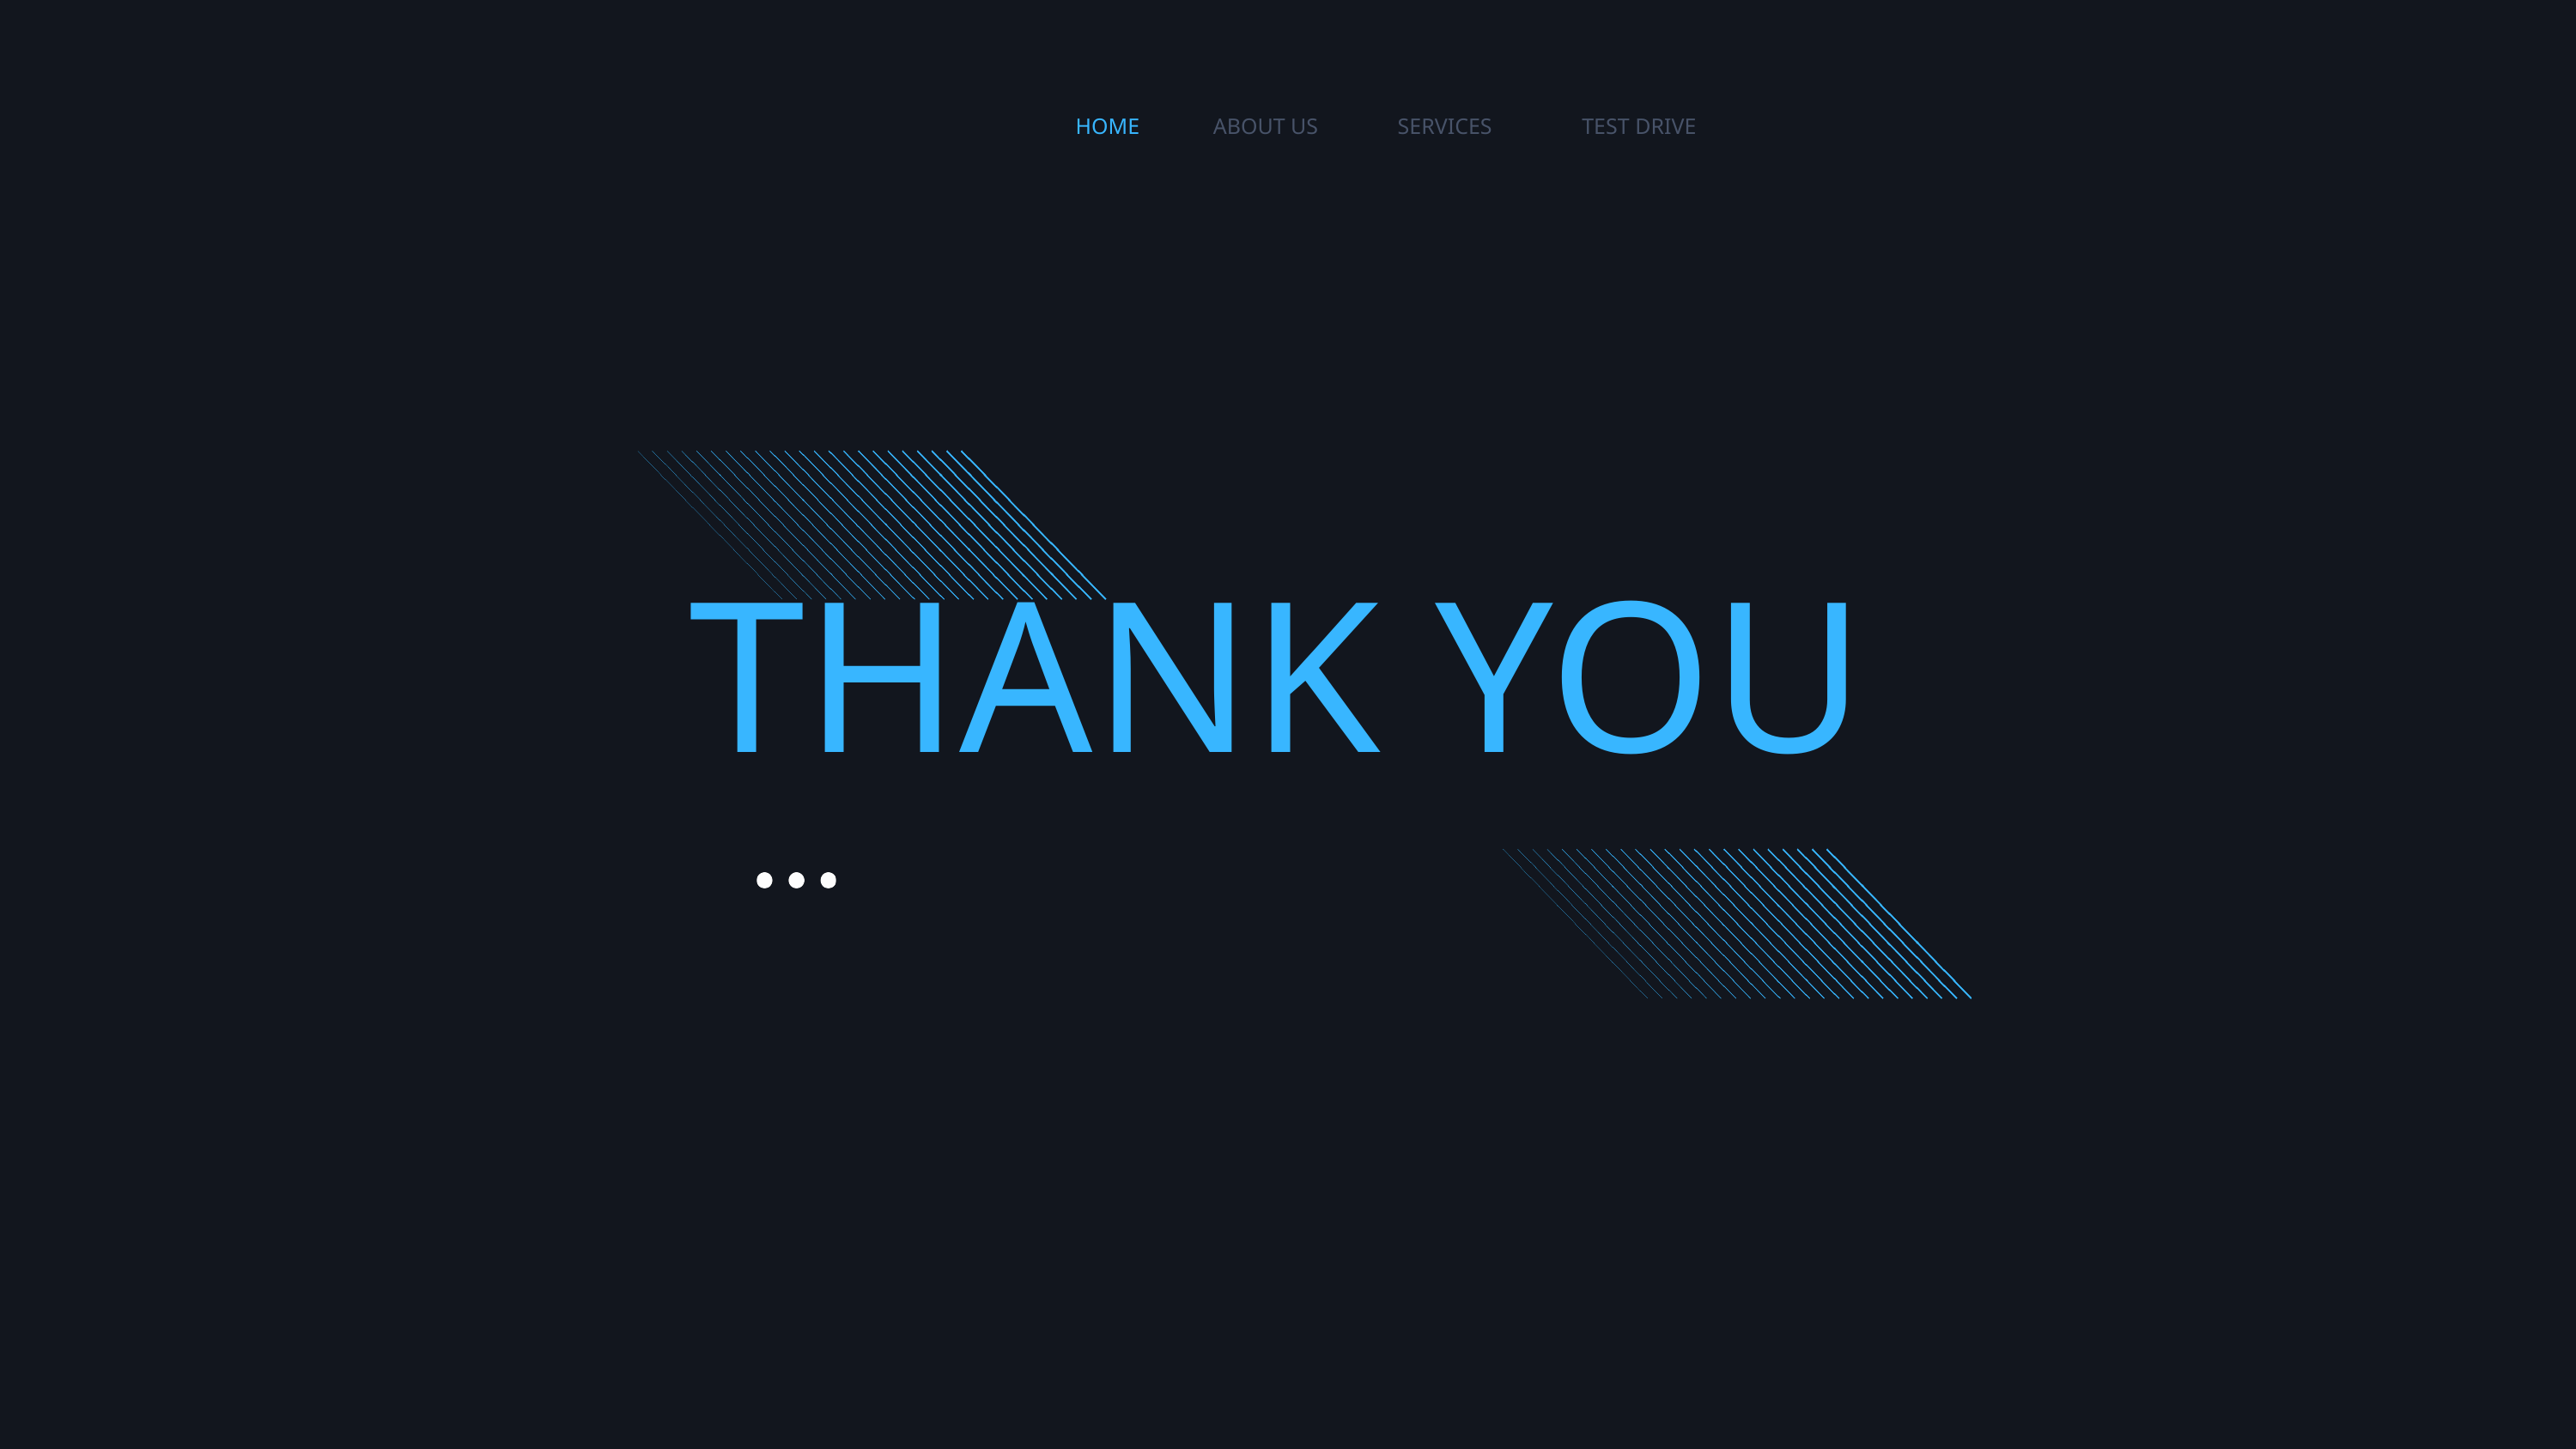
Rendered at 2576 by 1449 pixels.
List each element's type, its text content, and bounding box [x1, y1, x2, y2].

text_box TEST DRIVE [1553, 111, 1725, 139]
text_box THANK YOU [689, 640, 2035, 795]
text_box ABOUT US [1194, 111, 1337, 139]
text_box HOME [1061, 111, 1154, 139]
text_box [1502, 848, 1972, 999]
text_box [637, 450, 1108, 600]
text_box [756, 872, 836, 889]
text_box SERVICES [1377, 111, 1512, 139]
